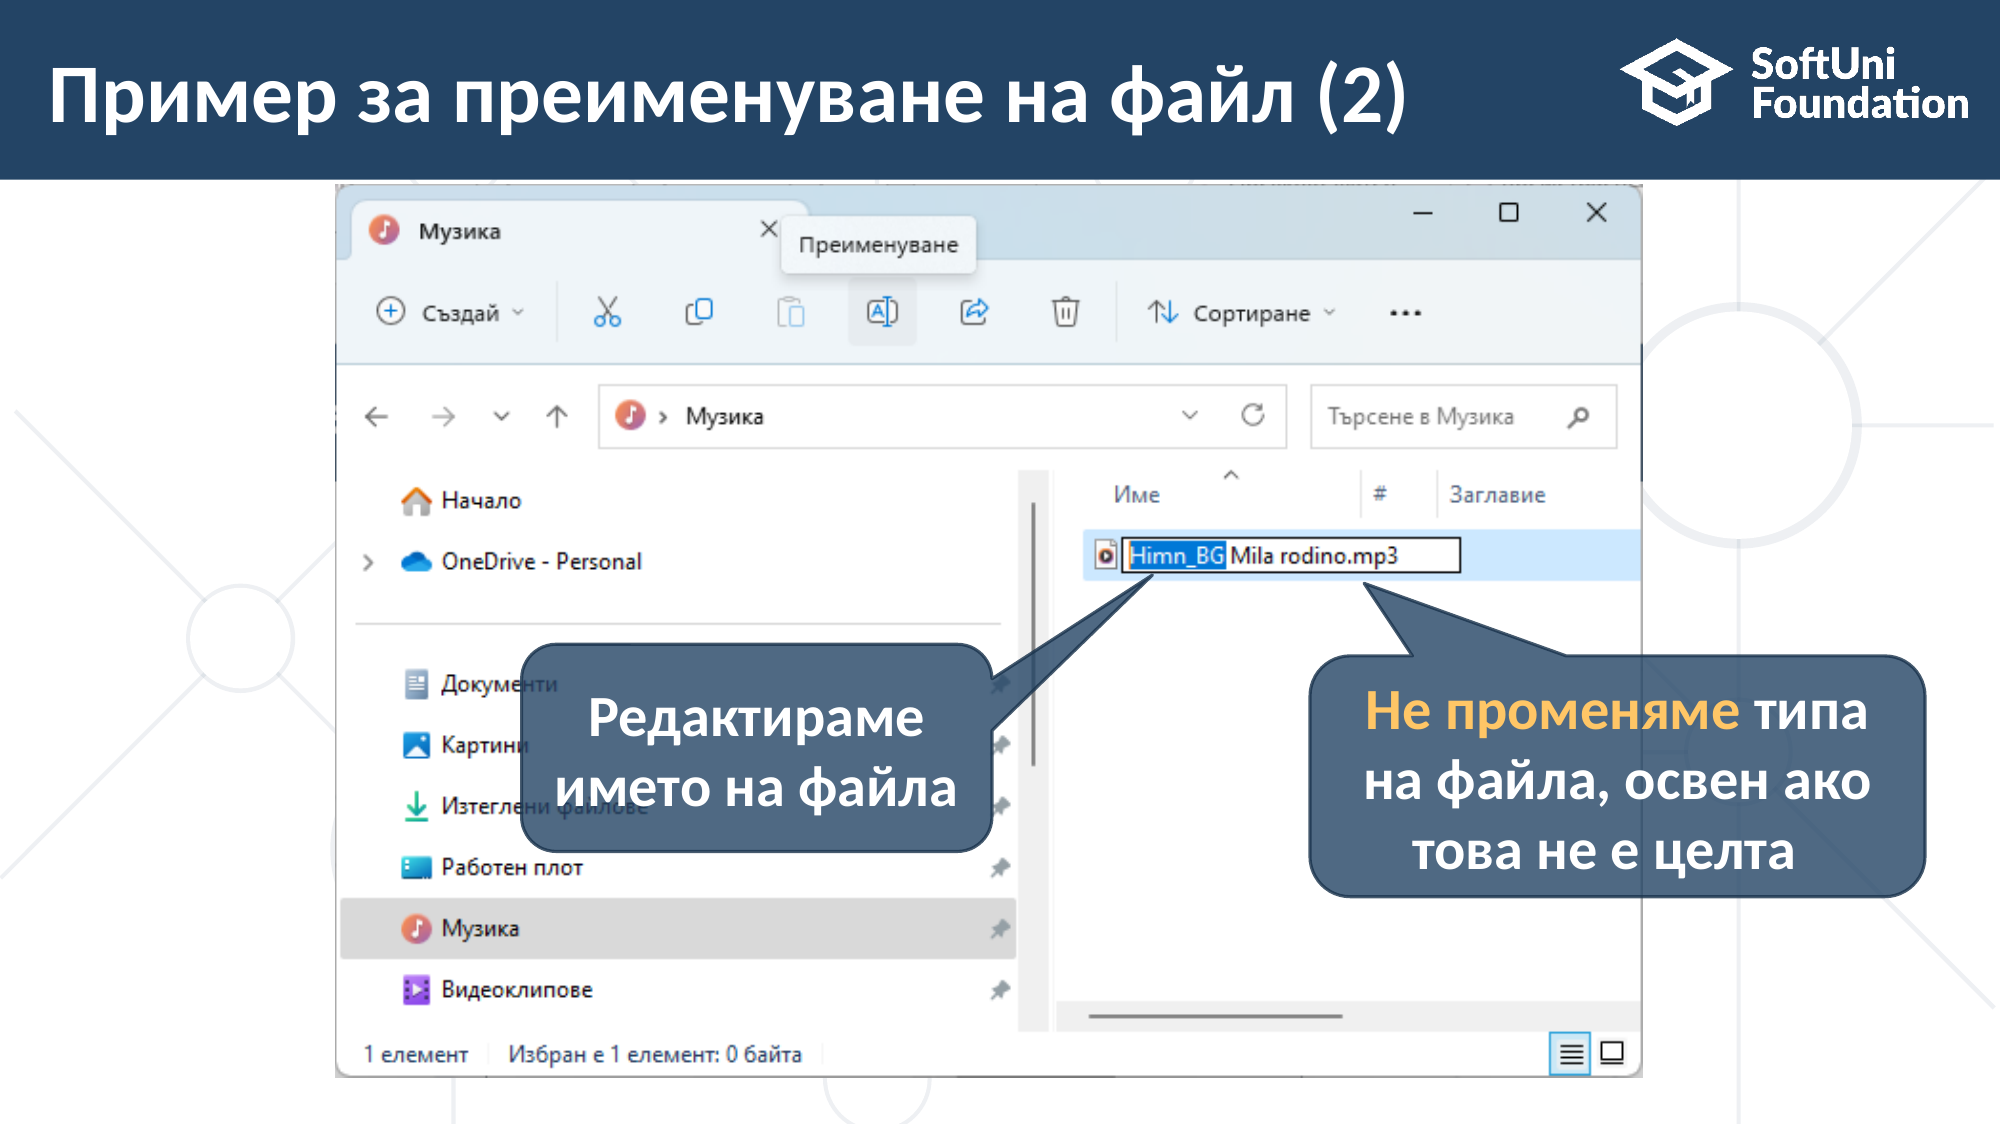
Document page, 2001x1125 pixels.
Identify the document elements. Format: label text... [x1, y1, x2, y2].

picture [334, 183, 1643, 1078]
title Пример за преименуване на файл (2) [31, 16, 1591, 162]
picture [1619, 38, 1968, 126]
text_box Не променяме типа на файла, освен ако това не е целта [1647, 653, 1928, 899]
